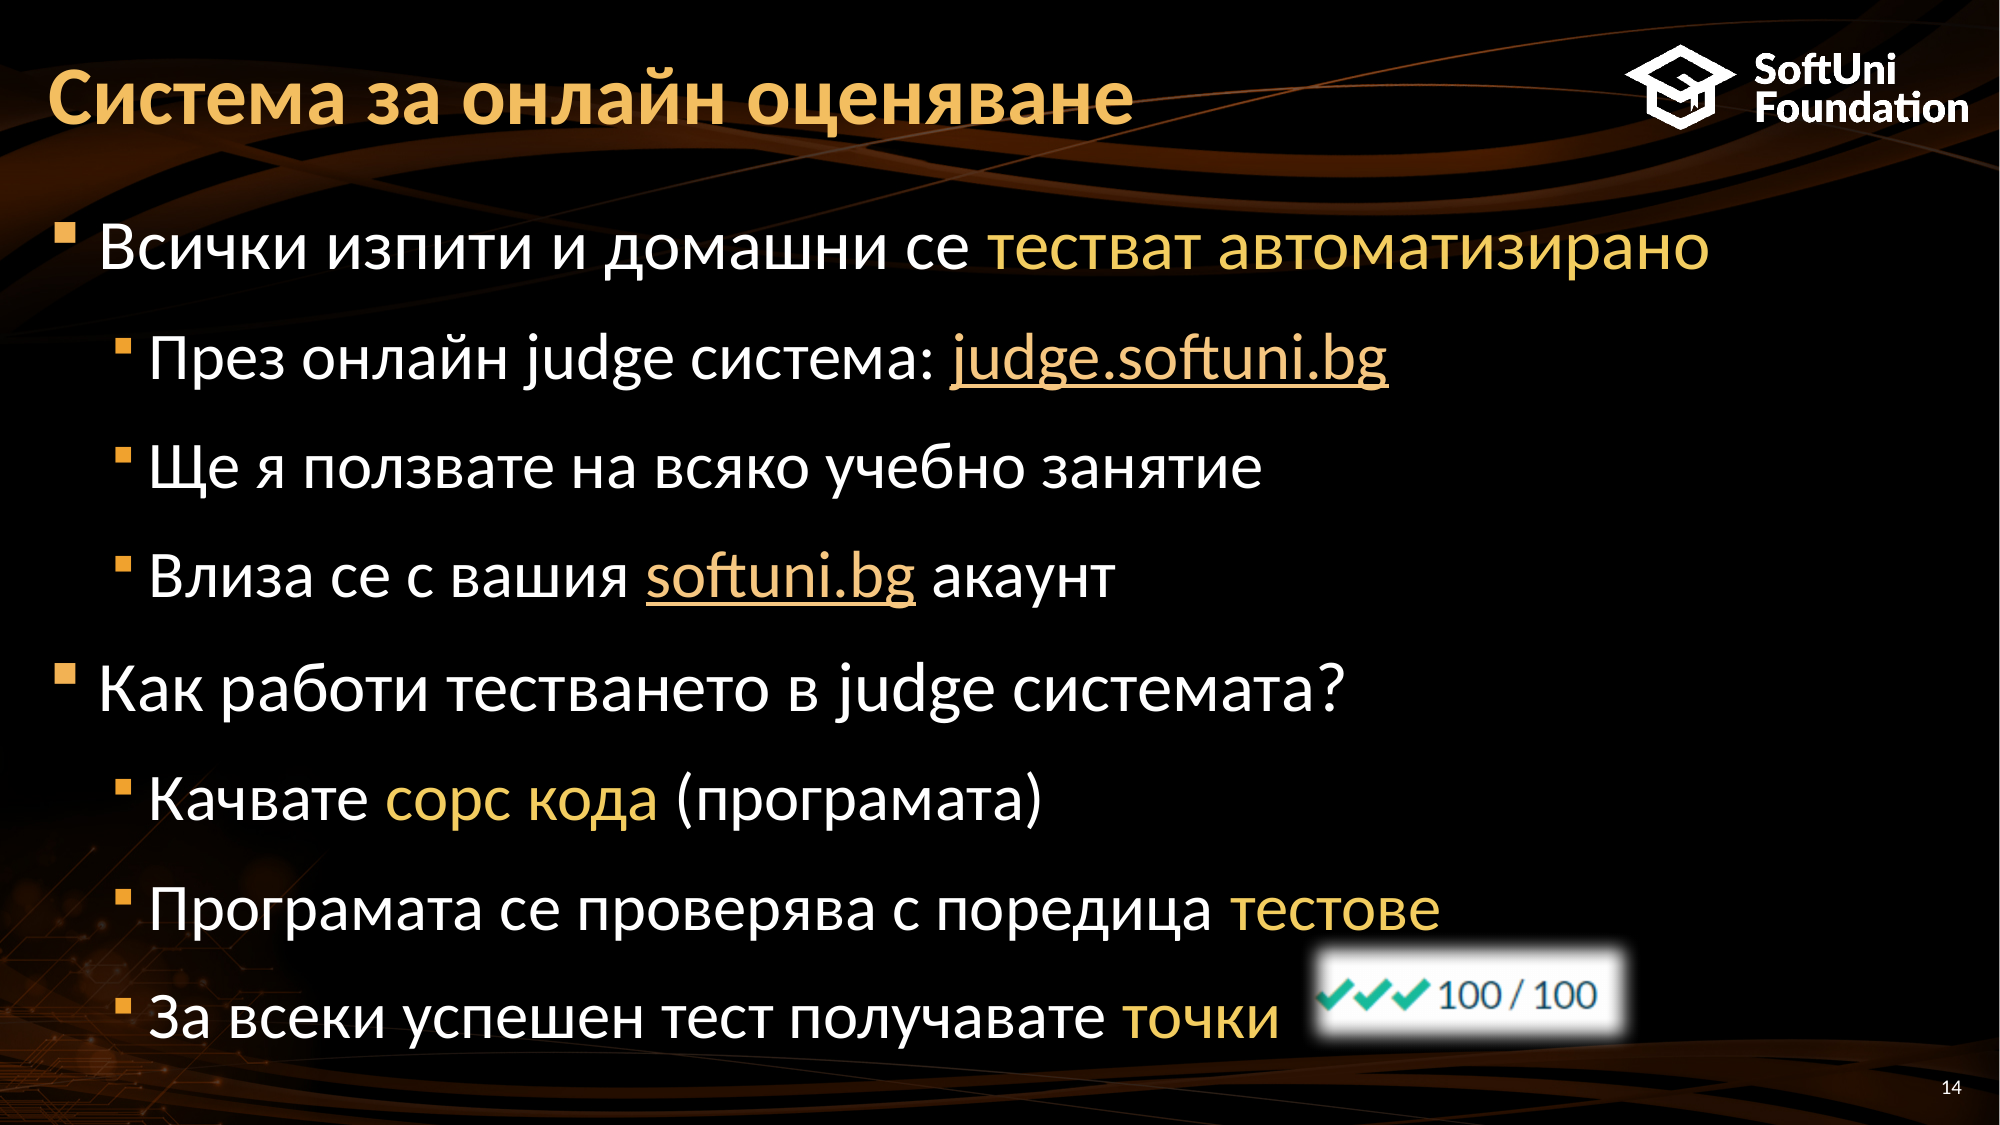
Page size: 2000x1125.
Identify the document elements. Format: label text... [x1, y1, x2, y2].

list Всички изпити и домашни се тестват автоматизирано През онлайн judge система: judge.softuni.bg Ще я ползвате на всяко учебно занятие Влиза се с вашия softuni.bg акаунт Как работи тестването в judge системата? Качвате сорс кода (програмата) Програмата се проверява с поредица тестове За всеки успешен тест получавате точки [31, 188, 1968, 1103]
title Система за онлайн оценяване [30, 6, 1602, 189]
picture [0, 0, 2000, 1125]
